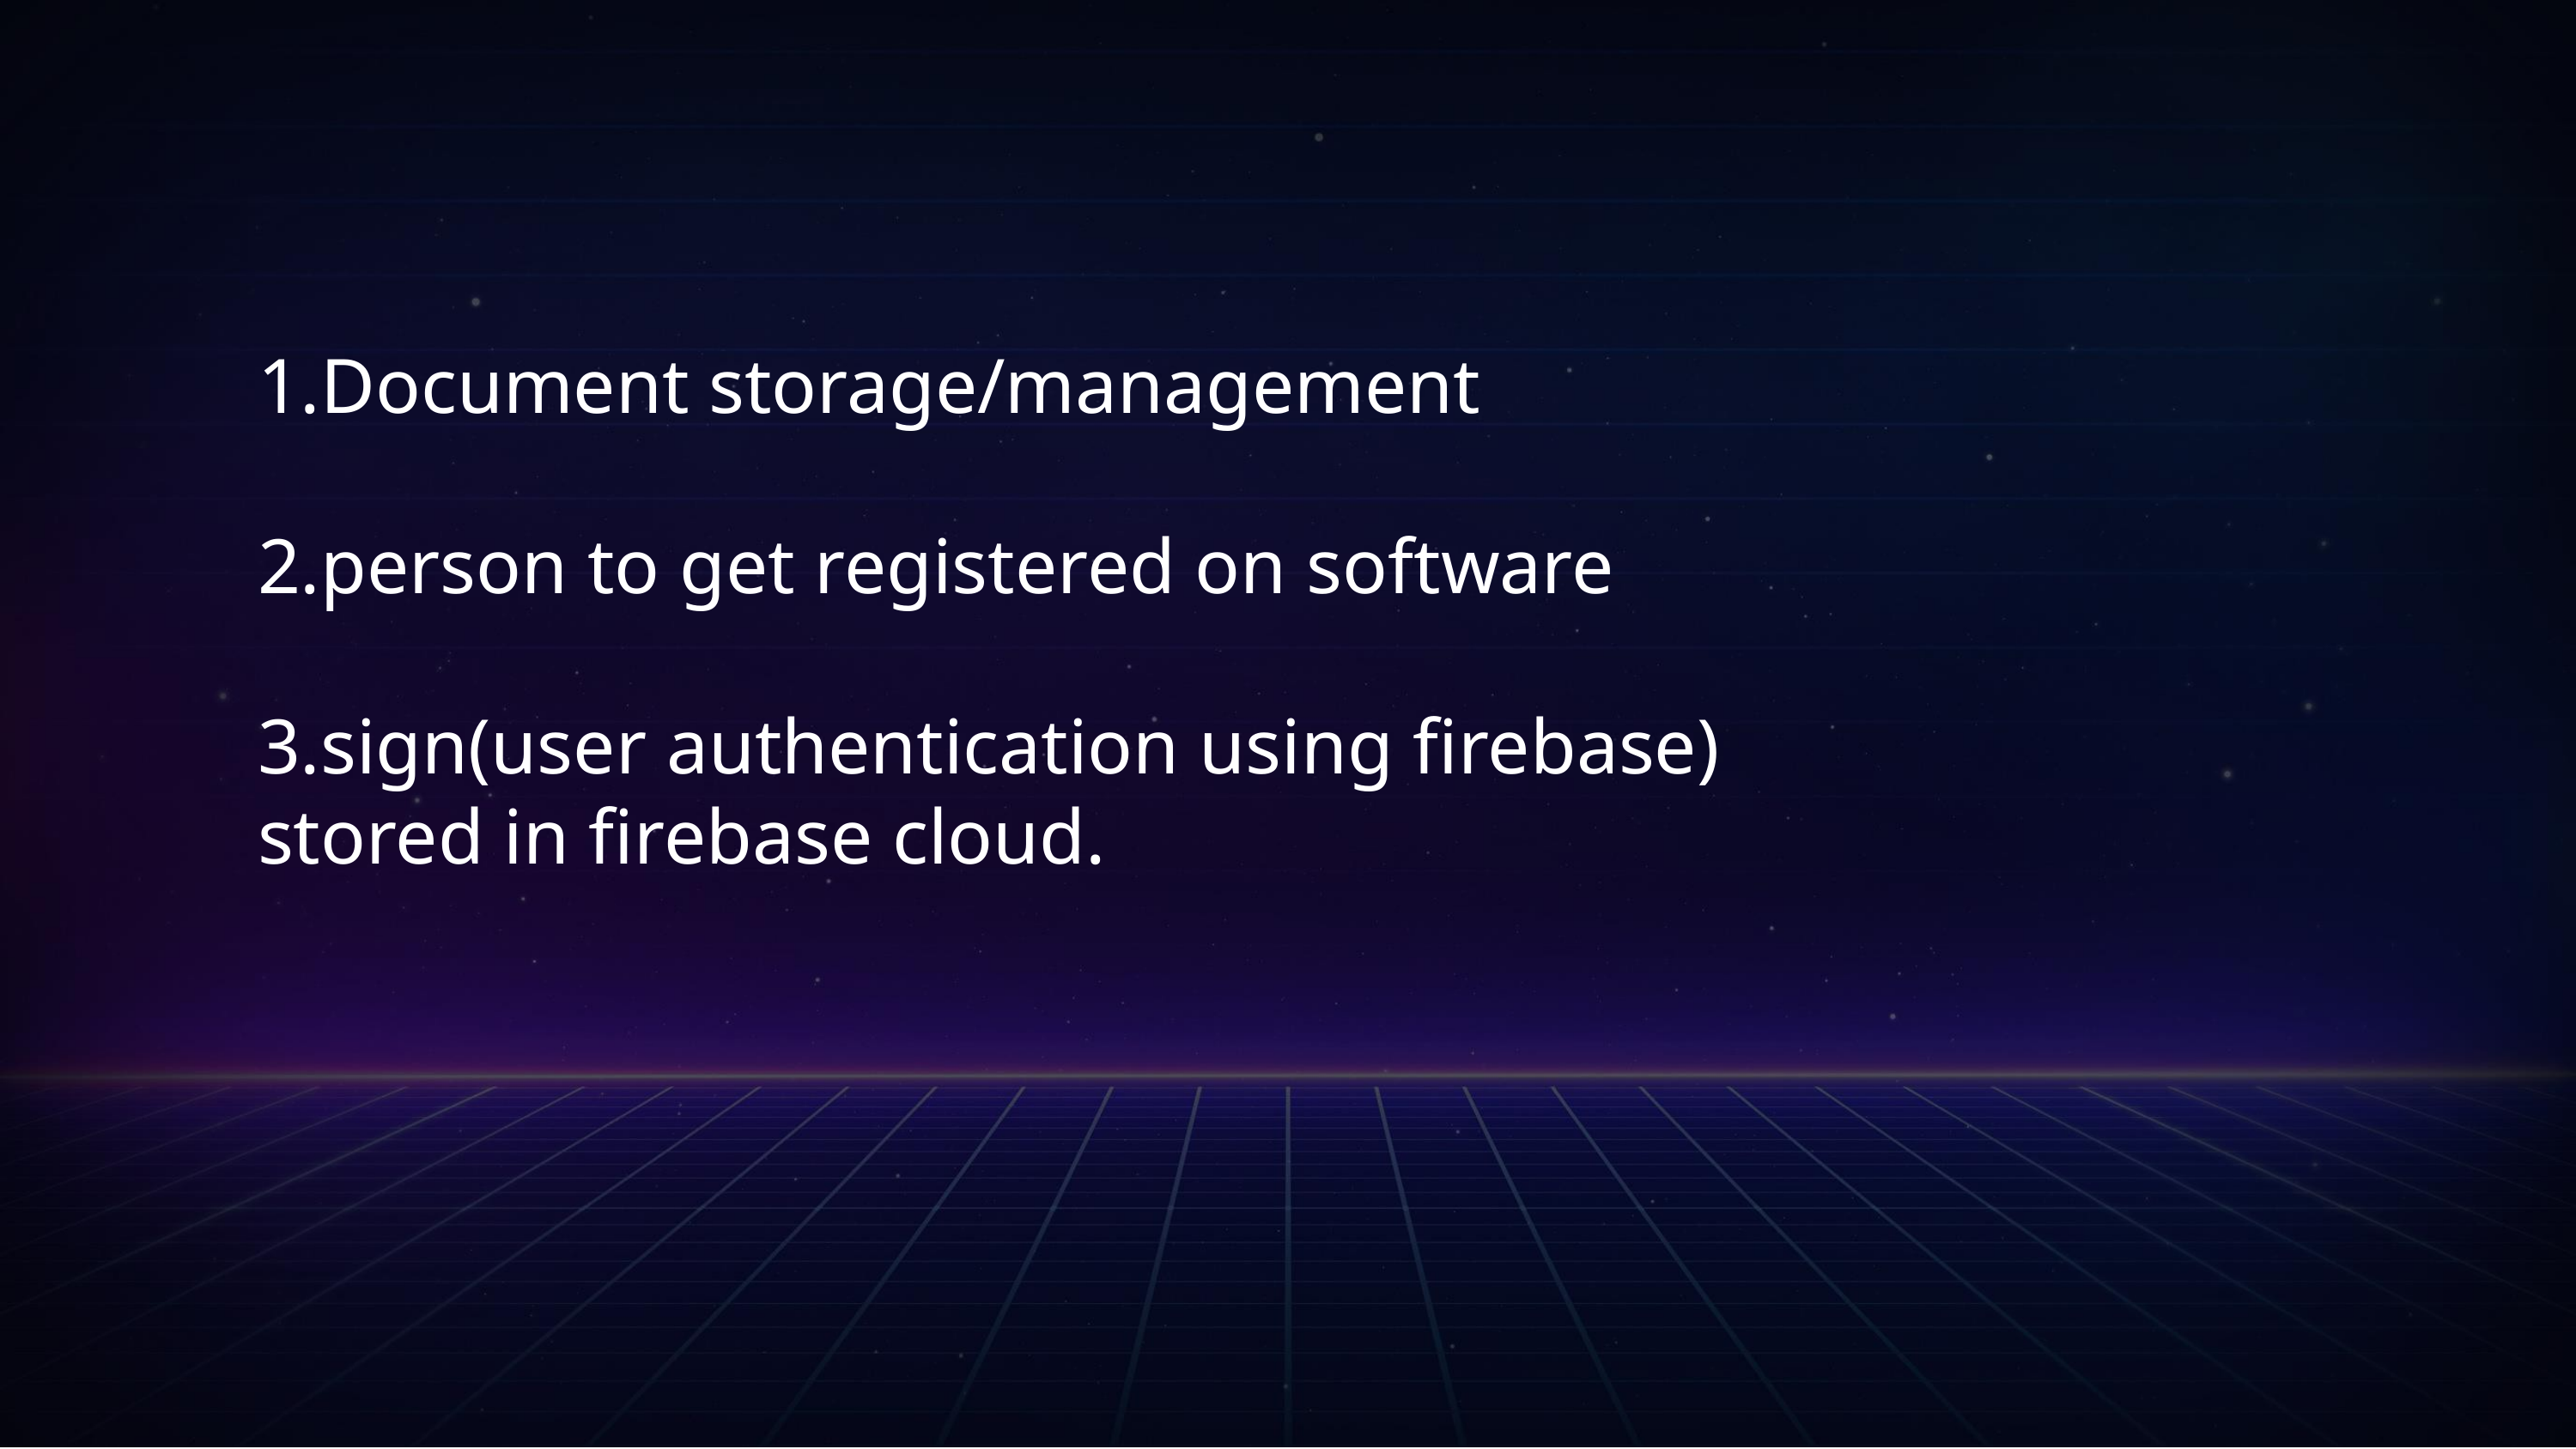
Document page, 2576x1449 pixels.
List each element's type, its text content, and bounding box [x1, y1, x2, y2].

picture [0, 0, 2576, 1447]
title 1.Document storage/management 2.person to get registered on software 3.sign(user authentication using firebase) stored in firebase cloud. [258, 337, 2576, 1340]
